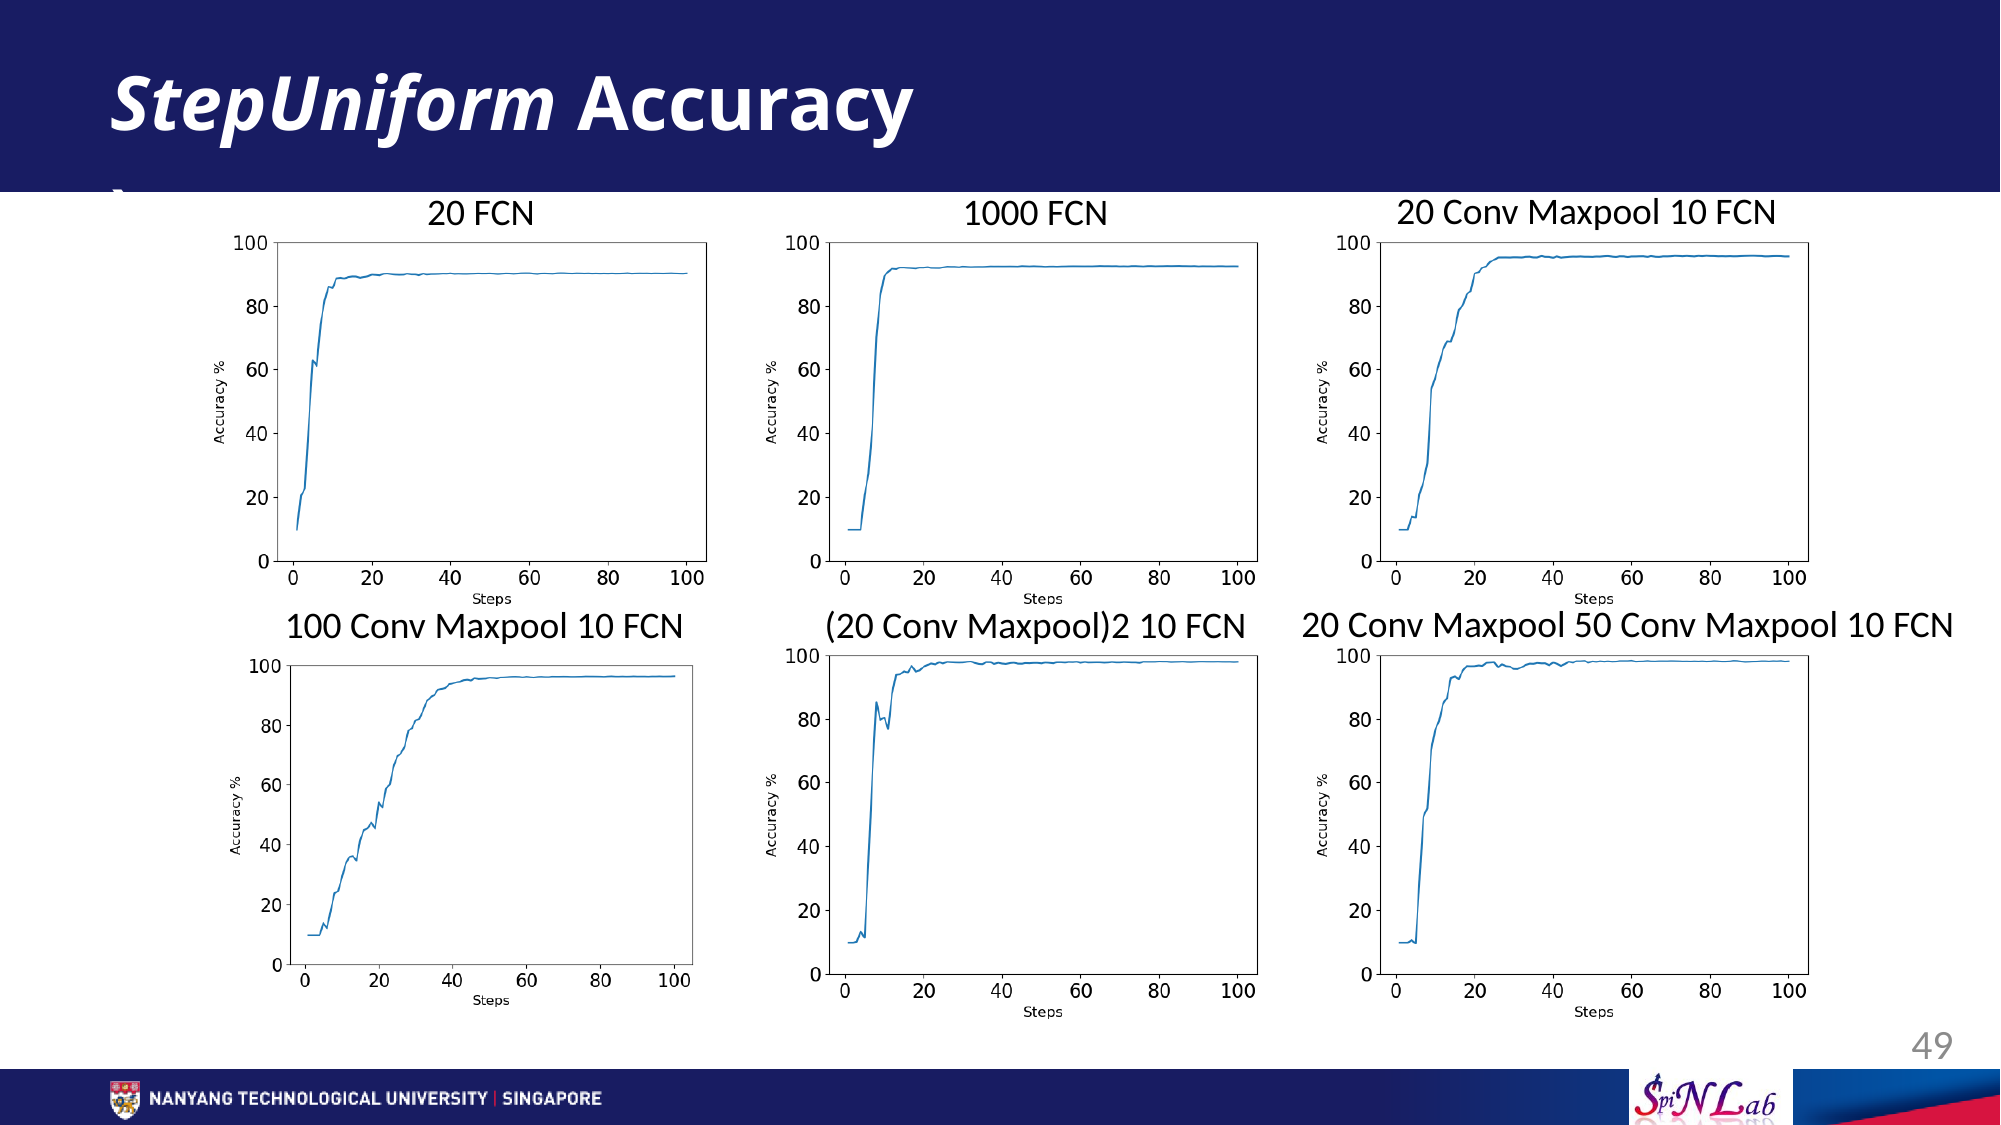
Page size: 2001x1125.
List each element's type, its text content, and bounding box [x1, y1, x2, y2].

picture [225, 618, 744, 1007]
text_box 100 Conv Maxpool 10 FCN [269, 606, 700, 618]
text_box 20 Conv Maxpool 50 Conv Maxpool 10 FCN [1863, 592, 1970, 653]
slide_number 49 [1518, 1013, 1969, 1066]
picture [0, 0, 2000, 1019]
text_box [0, 1066, 2000, 1125]
